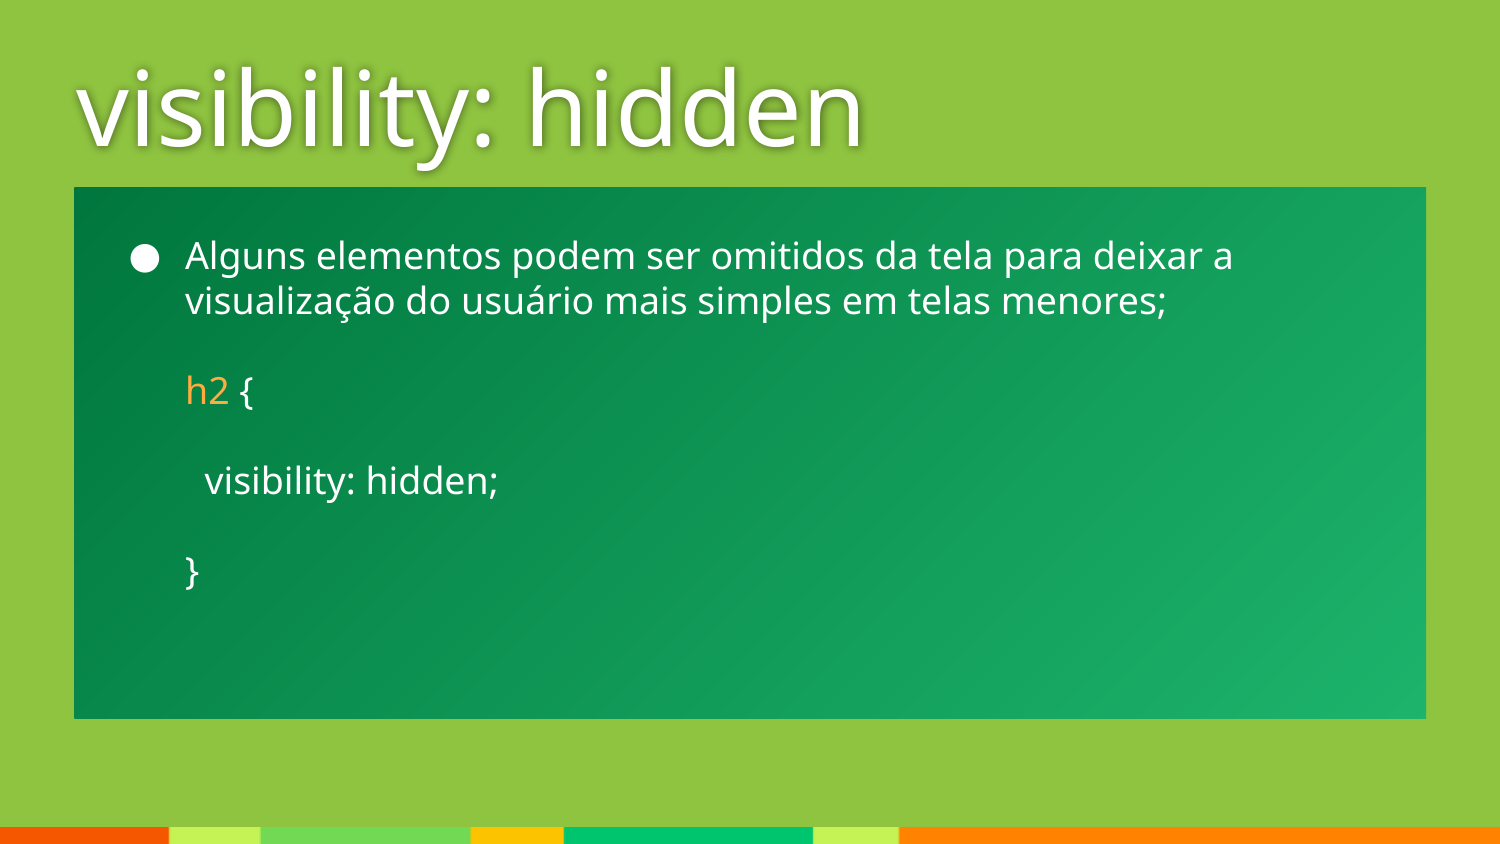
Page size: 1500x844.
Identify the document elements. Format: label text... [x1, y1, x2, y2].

text_box [74, 187, 1427, 719]
text_box Alguns elementos podem ser omitidos da tela para deixar a visualização do usuário mais simples em telas menores; h2 { visibility: hidden; } [95, 216, 1361, 749]
picture [0, 827, 1500, 844]
text_box visibility: hidden [61, 27, 1143, 190]
